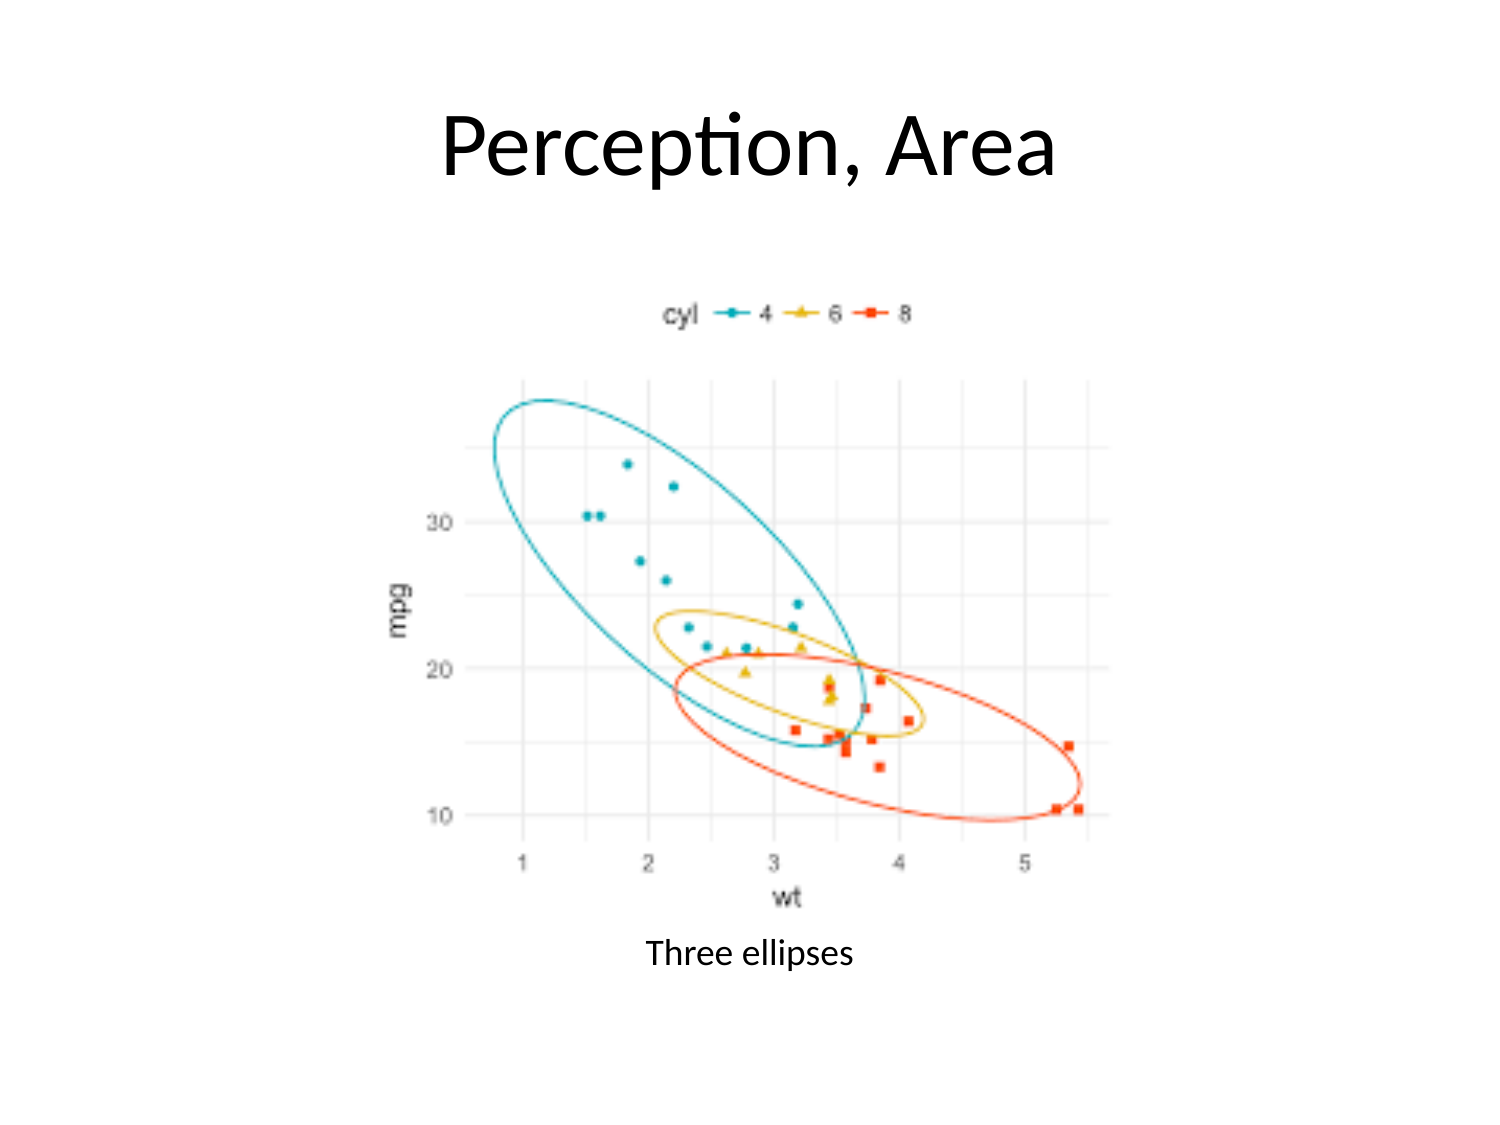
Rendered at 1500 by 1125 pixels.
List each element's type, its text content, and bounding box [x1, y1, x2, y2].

title Perception, Area [75, 45, 1425, 233]
picture [372, 262, 1126, 921]
text_box Three ellipses [74, 920, 1425, 1005]
